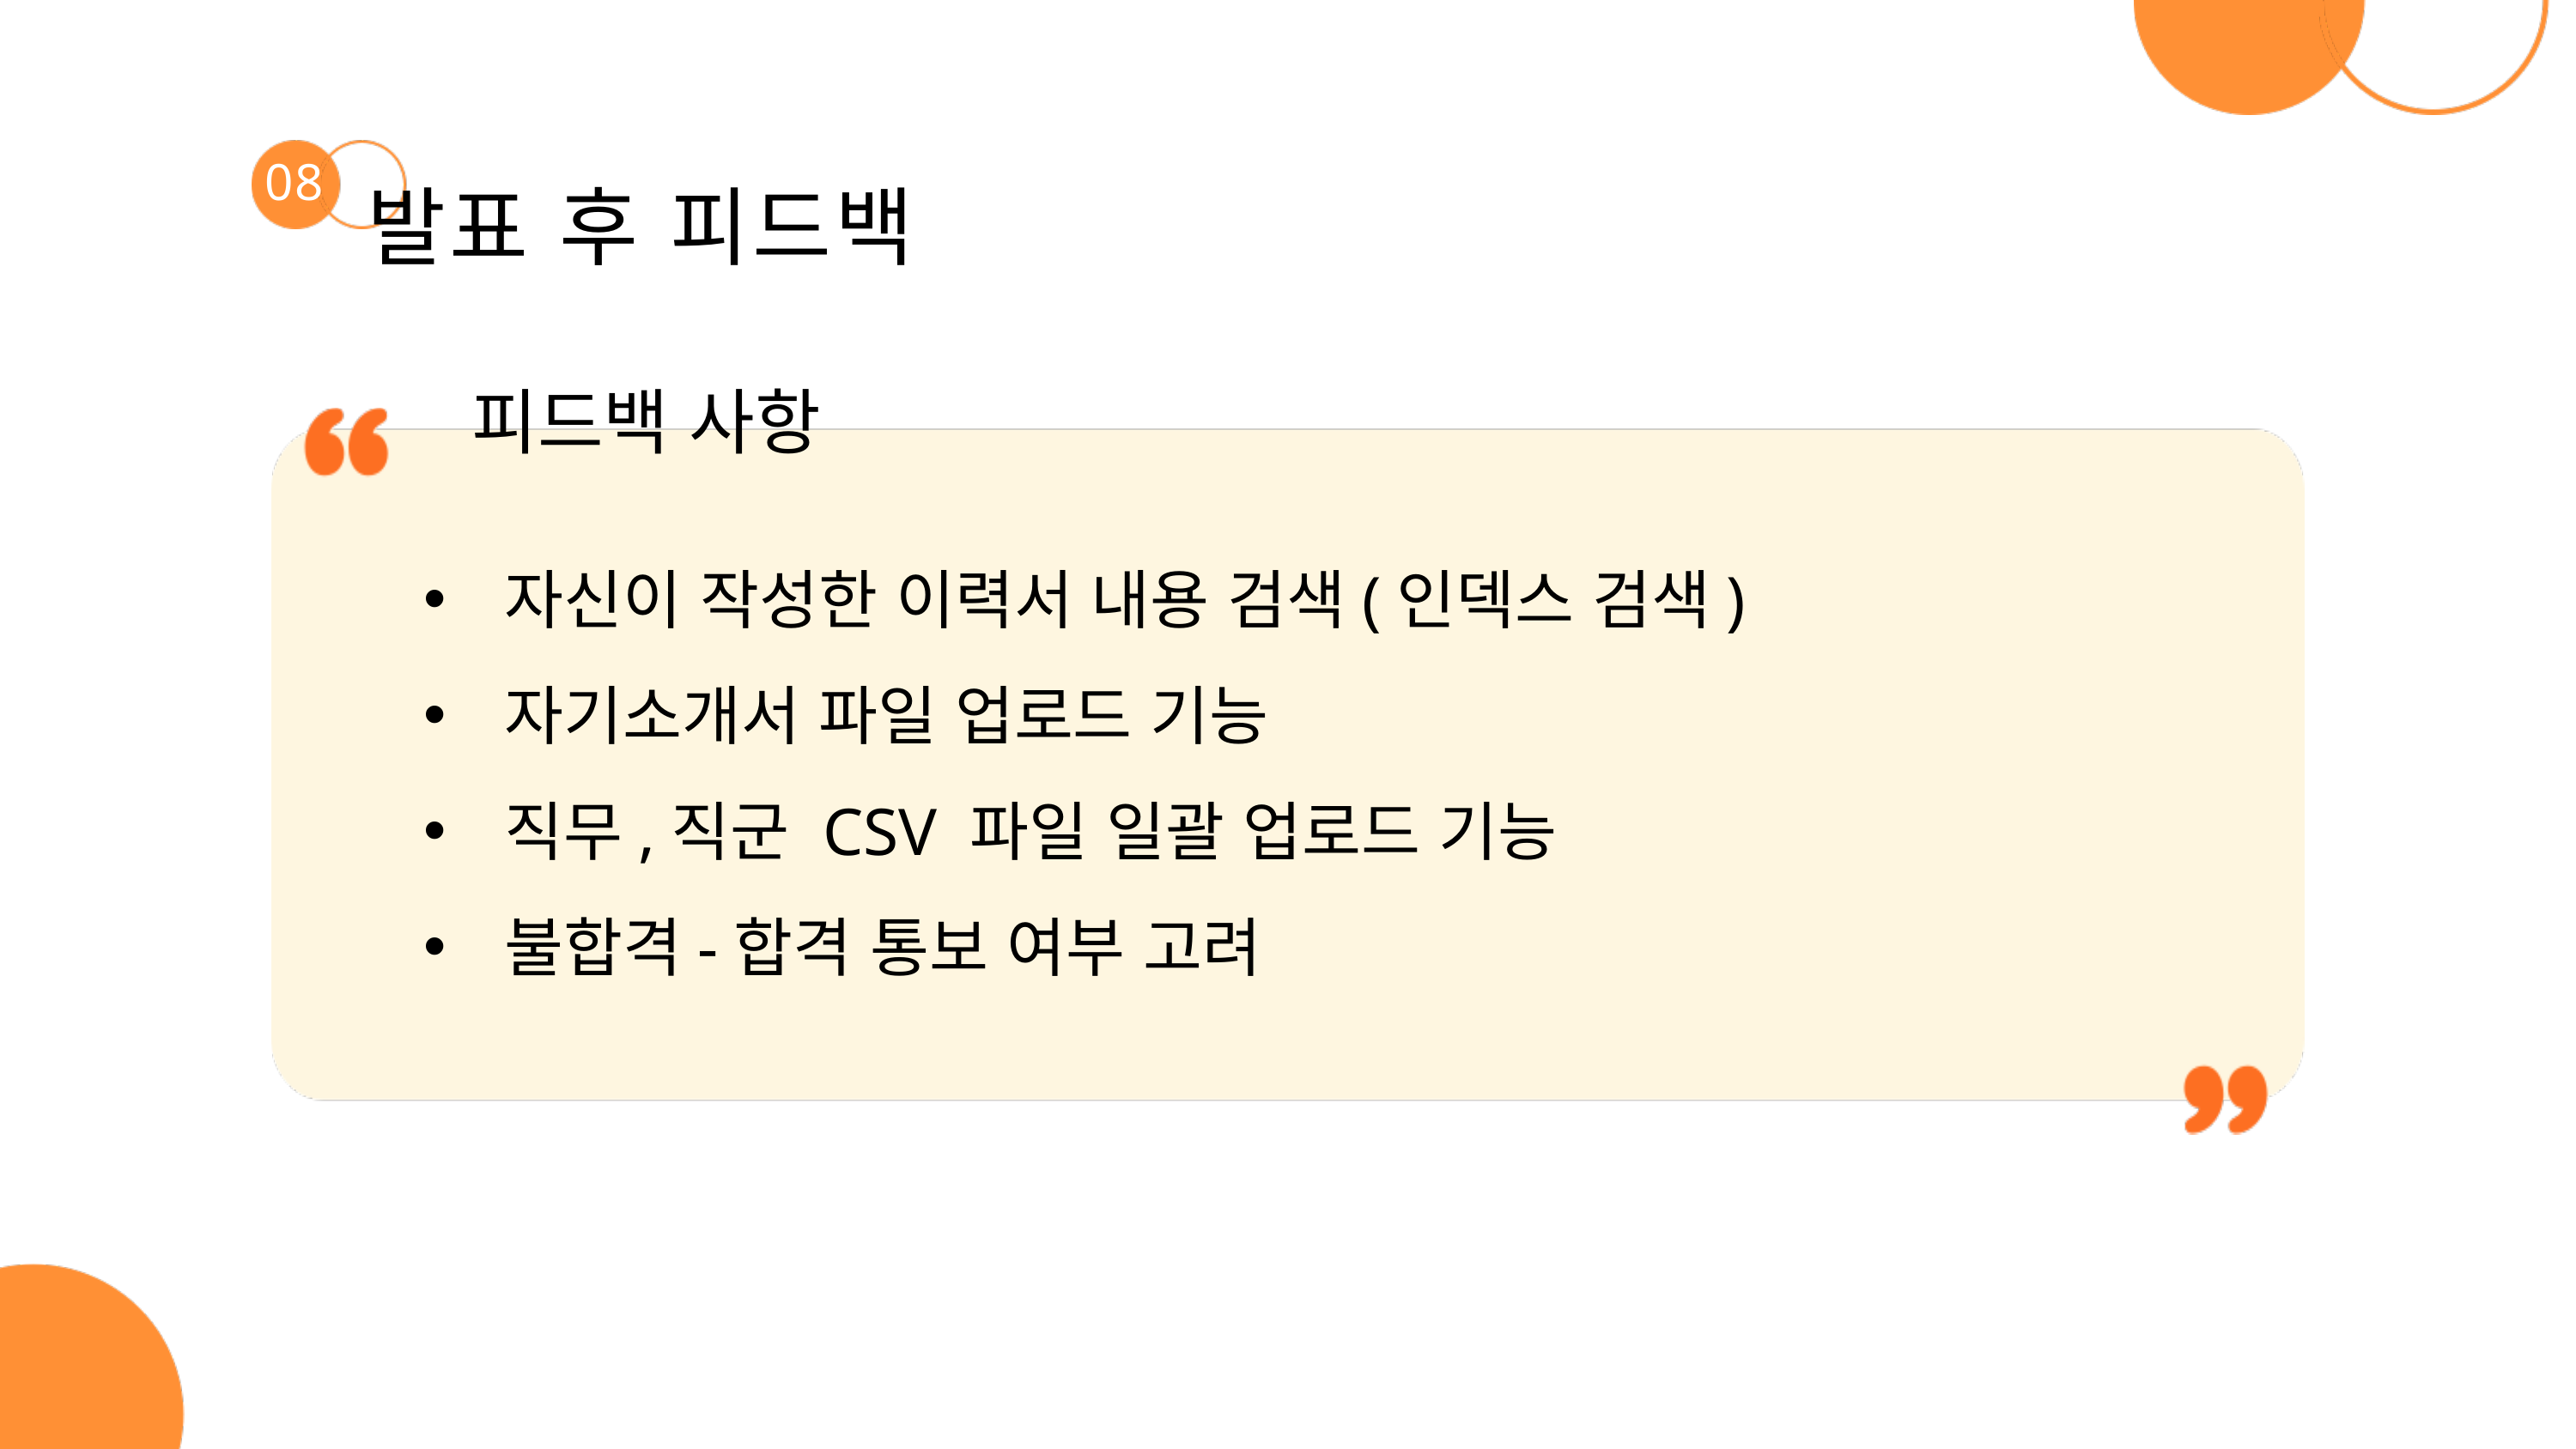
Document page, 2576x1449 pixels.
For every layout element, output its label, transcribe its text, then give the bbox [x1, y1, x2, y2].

text_box 피드백 사항 [471, 380, 1052, 405]
text_box 발표 후 피드백 [367, 197, 1170, 276]
picture [271, 408, 2305, 1136]
picture [2134, 0, 2549, 115]
picture [0, 1264, 185, 1449]
picture [252, 139, 409, 229]
